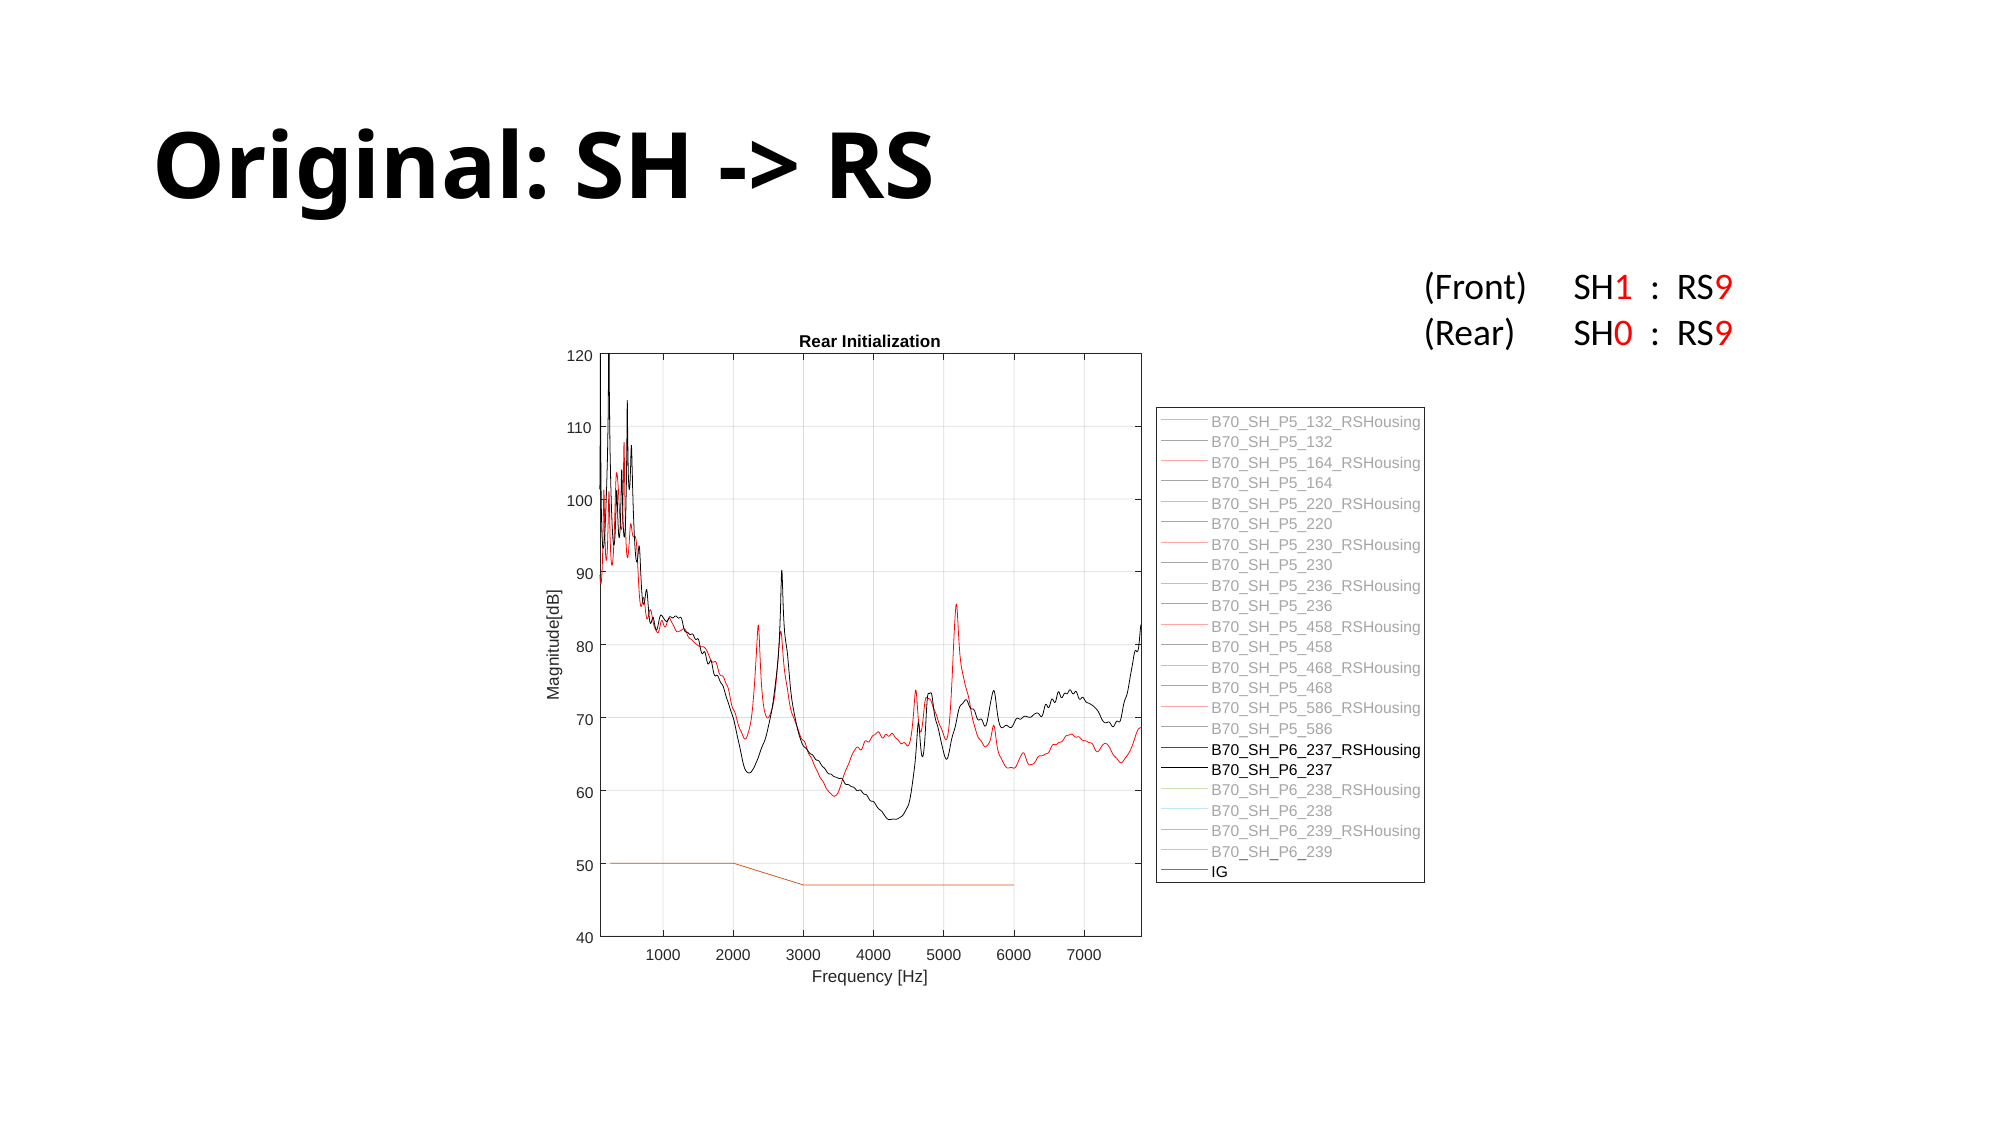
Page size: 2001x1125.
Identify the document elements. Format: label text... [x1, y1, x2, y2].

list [509, 299, 1491, 1014]
title Original: SH -> RS [137, 59, 1863, 278]
text_box (Front) SH1 : RS9 (Rear) SH0 : RS9 [1408, 255, 1804, 360]
